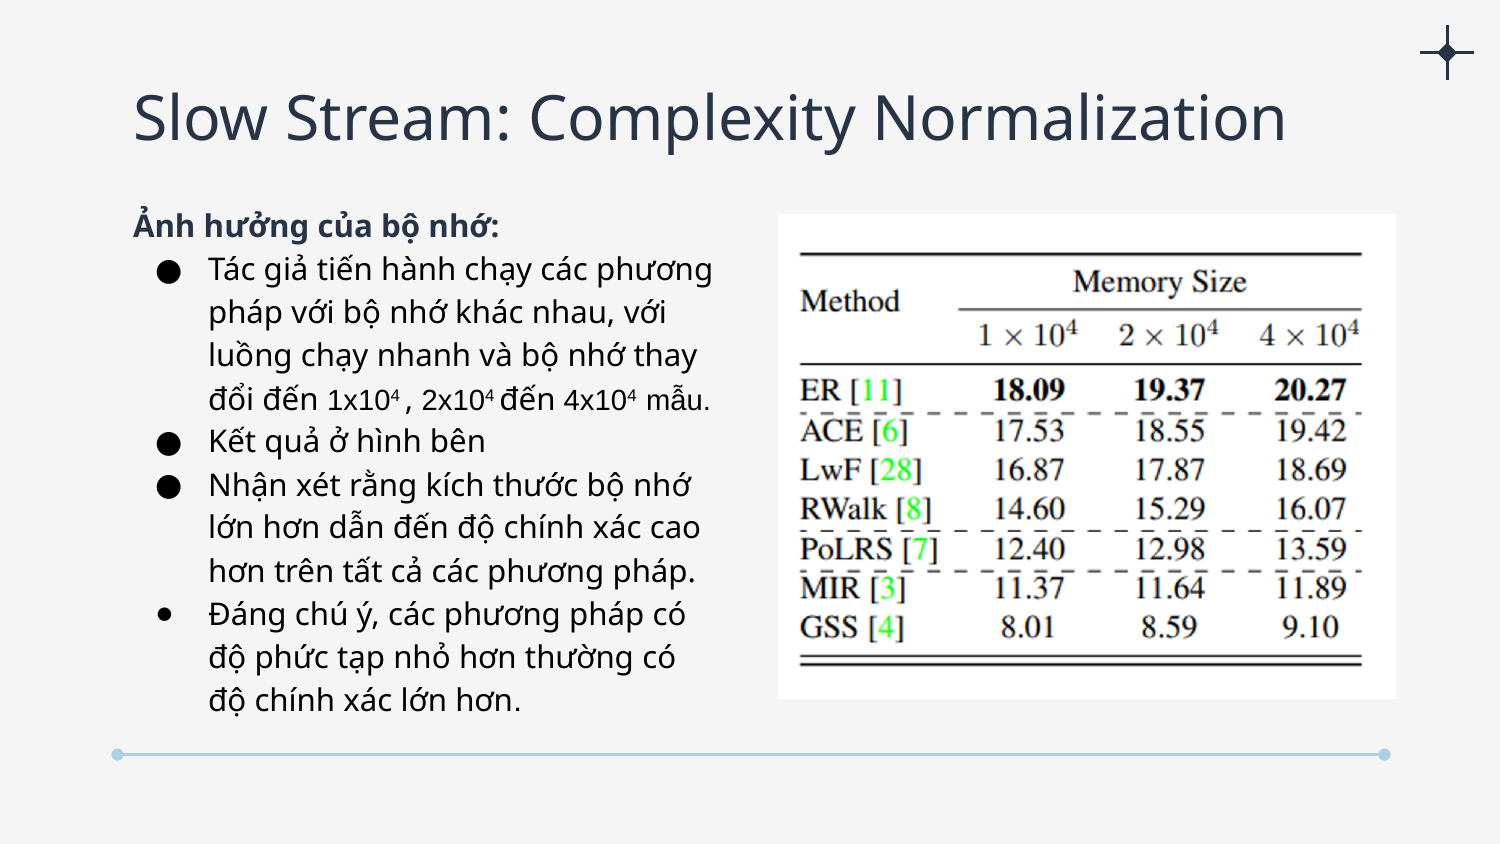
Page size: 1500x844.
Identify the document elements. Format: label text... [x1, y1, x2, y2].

picture [791, 228, 1383, 685]
list Ảnh hưởng của bộ nhớ: Tác giả tiến hành chạy các phương pháp với bộ nhớ khác nhau, với luồng chạy nhanh và bộ nhớ thay đổi đến 1x104 , 2x104 đến 4x104 mẫu. Kết quả ở hình bên Nhận xét rằng kích thước bộ nhớ lớn hơn dẫn đến độ chính xác cao hơn trên tất cả các phương pháp. Đáng chú ý, các phương pháp có độ phức tạp nhỏ hơn thường có độ chính xác lớn hơn. [118, 185, 738, 728]
title Slow Stream: Complexity Normalization [118, 72, 1425, 167]
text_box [1419, 24, 1475, 81]
